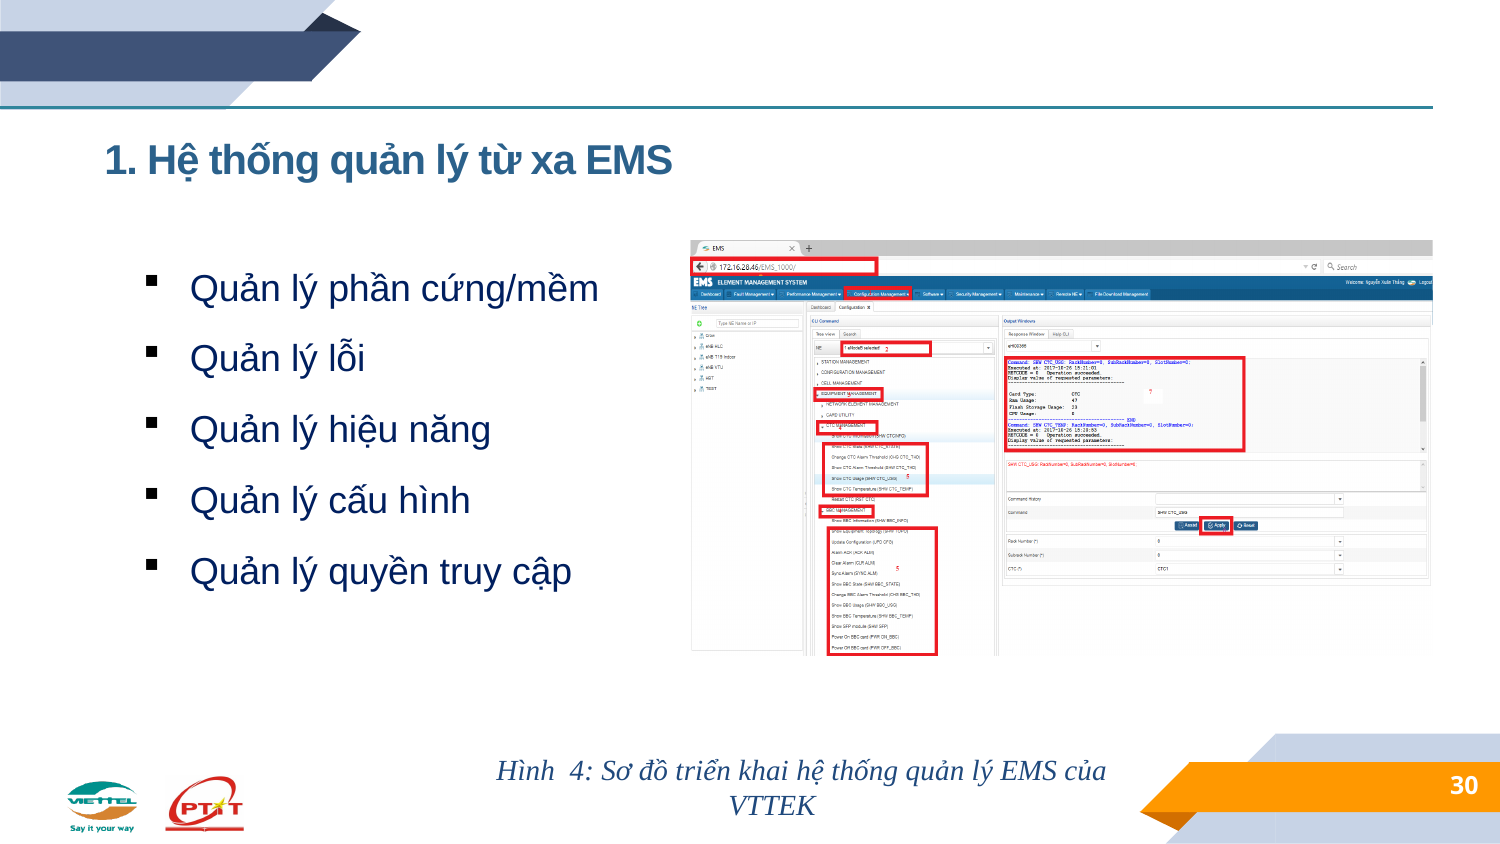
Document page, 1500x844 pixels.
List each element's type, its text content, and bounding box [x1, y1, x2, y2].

text_box Hình 4: Sơ đồ triển khai hệ thống quản lý EMS của VTTEK [396, 743, 1148, 829]
picture [165, 775, 244, 832]
text_box Quản lý phần cứng/mềm Quản lý lỗi Quản lý hiệu năng Quản lý cấu hình Quản lý quyền truy cập [99, 256, 632, 600]
picture [63, 776, 142, 836]
text_box 1. Hệ thống quản lý từ xa EMS [99, 132, 1251, 183]
text_box Vận hành, khai thác eNodeB Viettel [354, 38, 1459, 121]
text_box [689, 239, 1433, 656]
slide_number 30 [1249, 760, 1494, 813]
